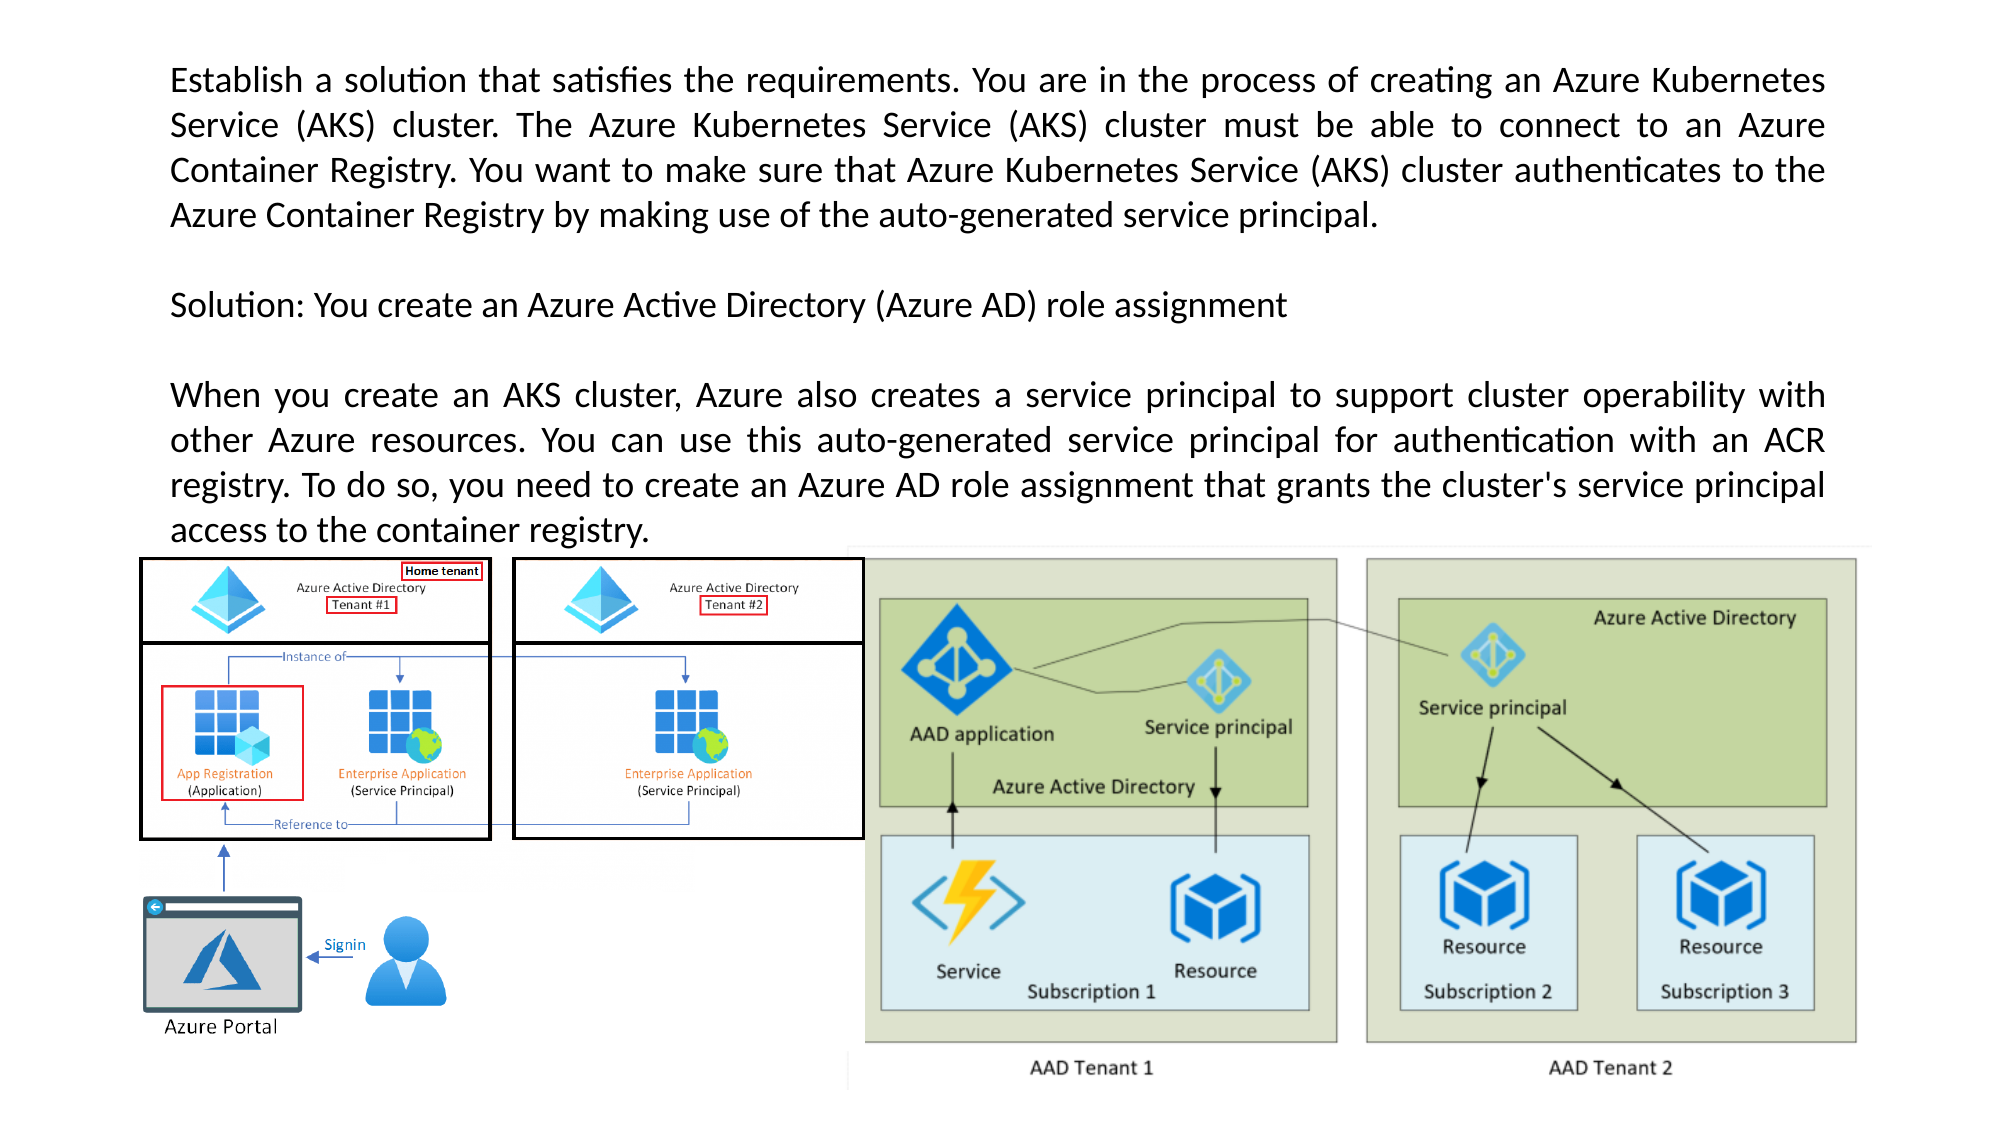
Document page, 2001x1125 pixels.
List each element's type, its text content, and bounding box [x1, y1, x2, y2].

text_box Establish a solution that satisfies the requirements. You are in the process of creating an Azure Kubernetes Service (AKS) cluster. The Azure Kubernetes Service (AKS) cluster must be able to connect to an Azure Container Registry. You want to make sure that Azure Kubernetes Service (AKS) cluster authenticates to the Azure Container Registry by making use of the auto-generated service principal. Solution: You create an Azure Active Directory (Azure AD) role assignment When you create an AKS cluster, Azure also creates a service principal to support cluster operability with other Azure resources. You can use this auto-generated service principal for authentication with an ACR registry. To do so, you need to create an Azure AD role assignment that grants the cluster's service principal access to the container registry. [155, 47, 1843, 557]
picture [138, 543, 1872, 1090]
